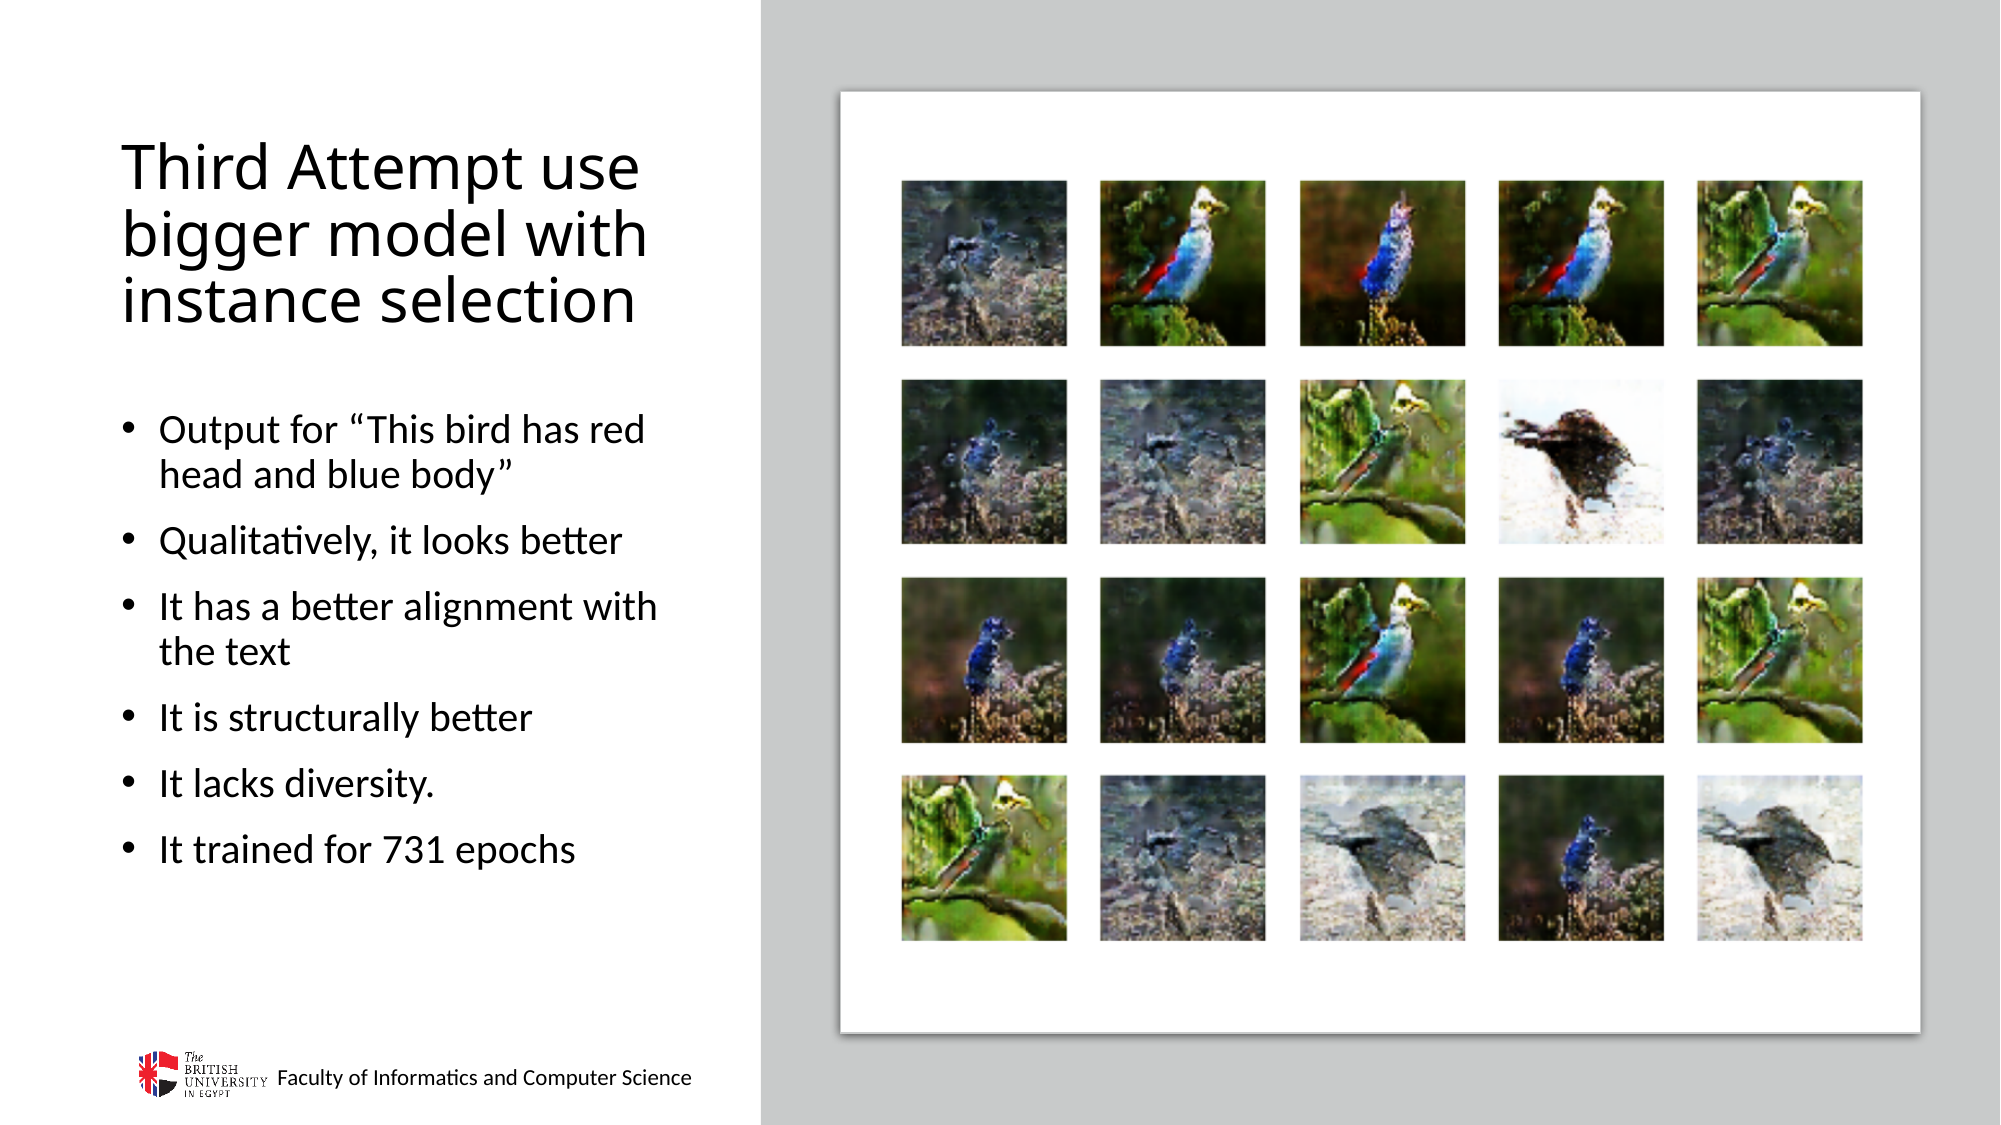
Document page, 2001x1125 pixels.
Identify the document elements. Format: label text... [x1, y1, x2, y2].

picture [137, 1045, 268, 1100]
text_box [760, 0, 2000, 1125]
list Output for “This bird has red head and blue body” Qualitatively, it looks better It has a better alignment with the text It is structurally better It lacks diversity. It trained for 731 epochs [106, 399, 682, 1021]
title Third Attempt use bigger model with instance selection [106, 103, 682, 370]
picture [886, 165, 1875, 959]
text_box [839, 90, 1922, 1034]
